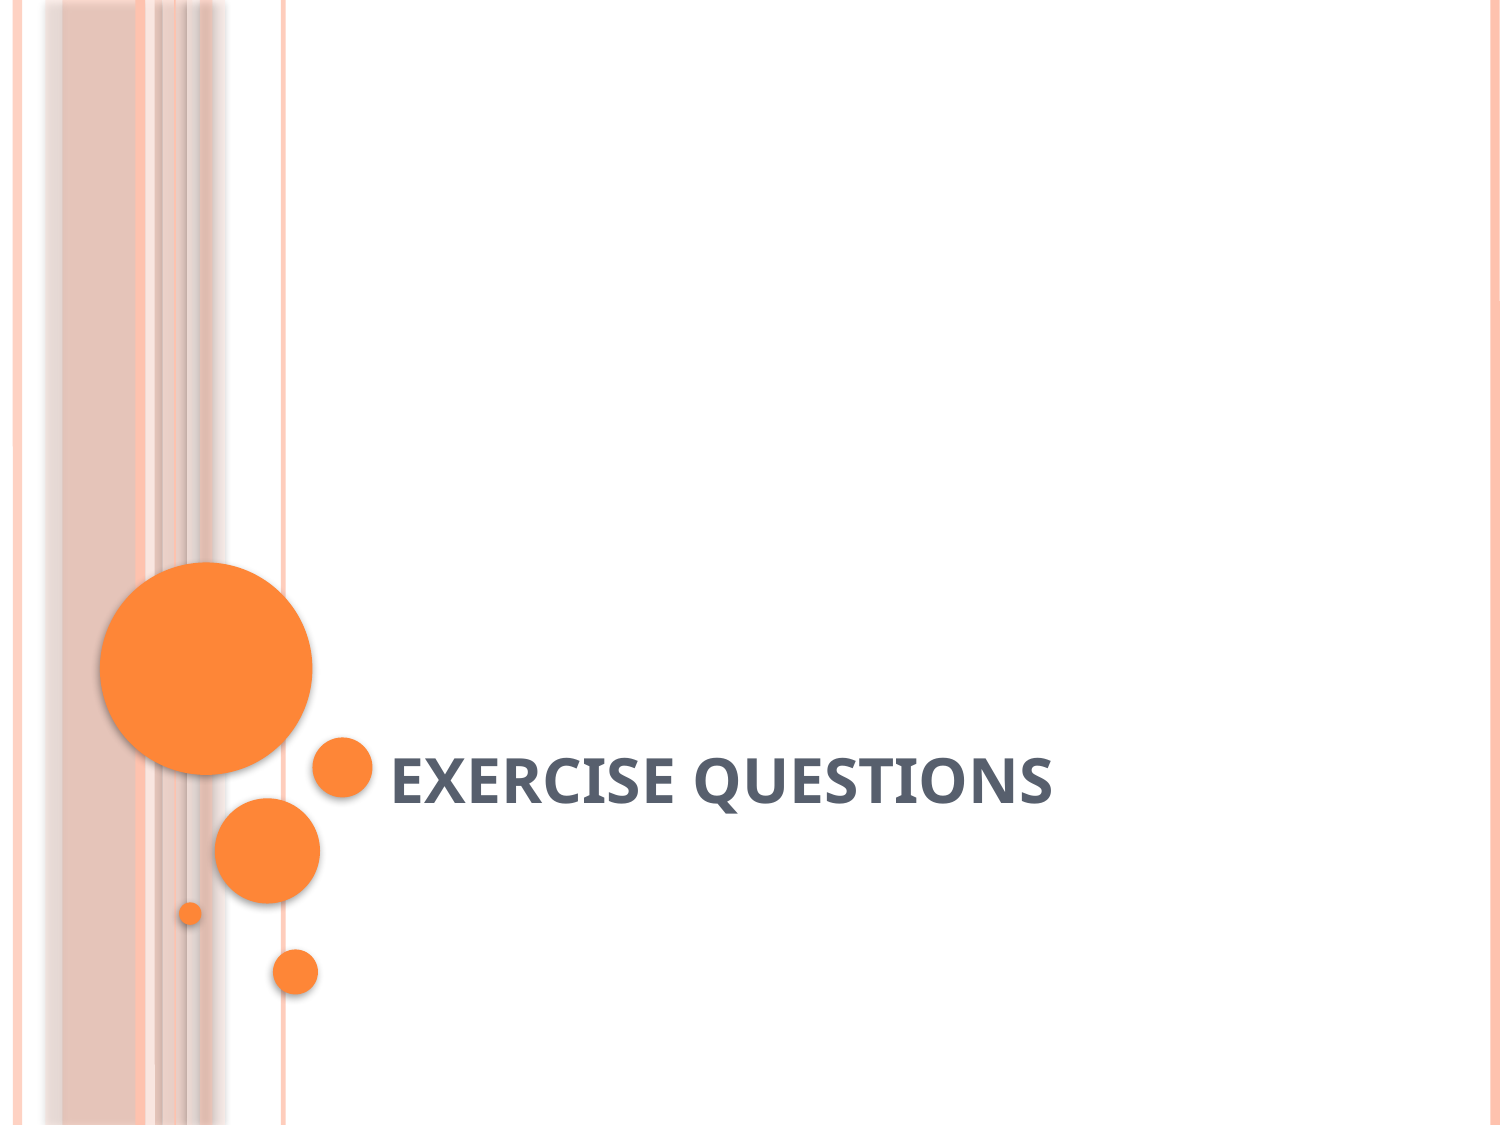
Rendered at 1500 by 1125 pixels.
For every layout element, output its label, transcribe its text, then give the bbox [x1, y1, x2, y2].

title Exercise Questions [375, 512, 1388, 824]
